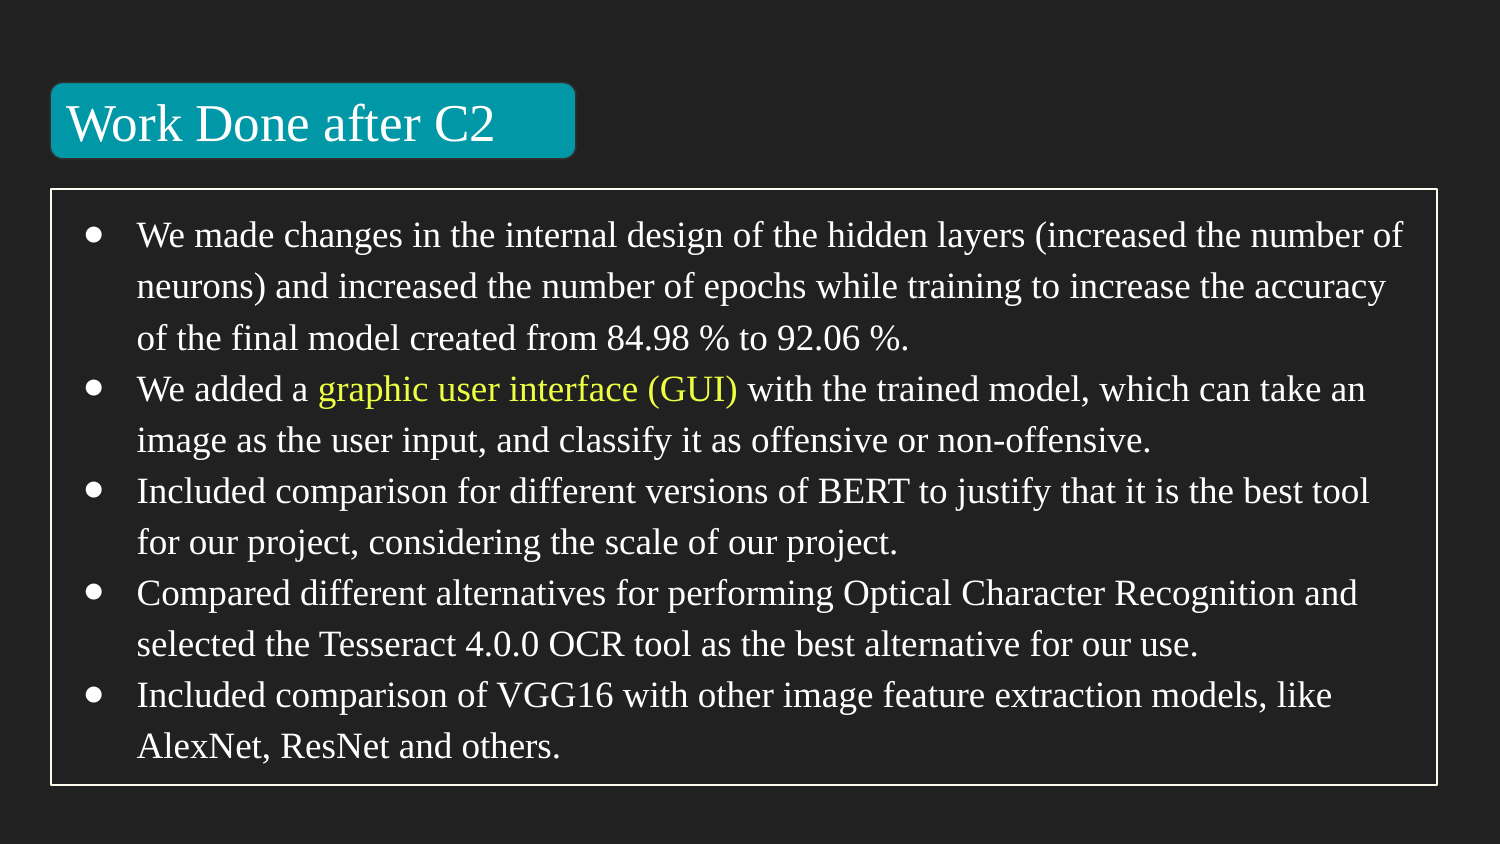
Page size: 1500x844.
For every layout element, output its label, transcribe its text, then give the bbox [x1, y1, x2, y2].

list We made changes in the internal design of the hidden layers (increased the number of neurons) and increased the number of epochs while training to increase the accuracy of the final model created from 84.98 % to 92.06 %. We added a graphic user interface (GUI) with the trained model, which can take an image as the user input, and classify it as offensive or non-offensive. Included comparison for different versions of BERT to justify that it is the best tool for our project, considering the scale of our project. Compared different alternatives for performing Optical Character Recognition and selected the Tesseract 4.0.0 OCR tool as the best alternative for our use. Included comparison of VGG16 with other image feature extraction models, like AlexNet, ResNet and others. [51, 189, 1437, 785]
title Work Done after C2 [51, 72, 1449, 167]
